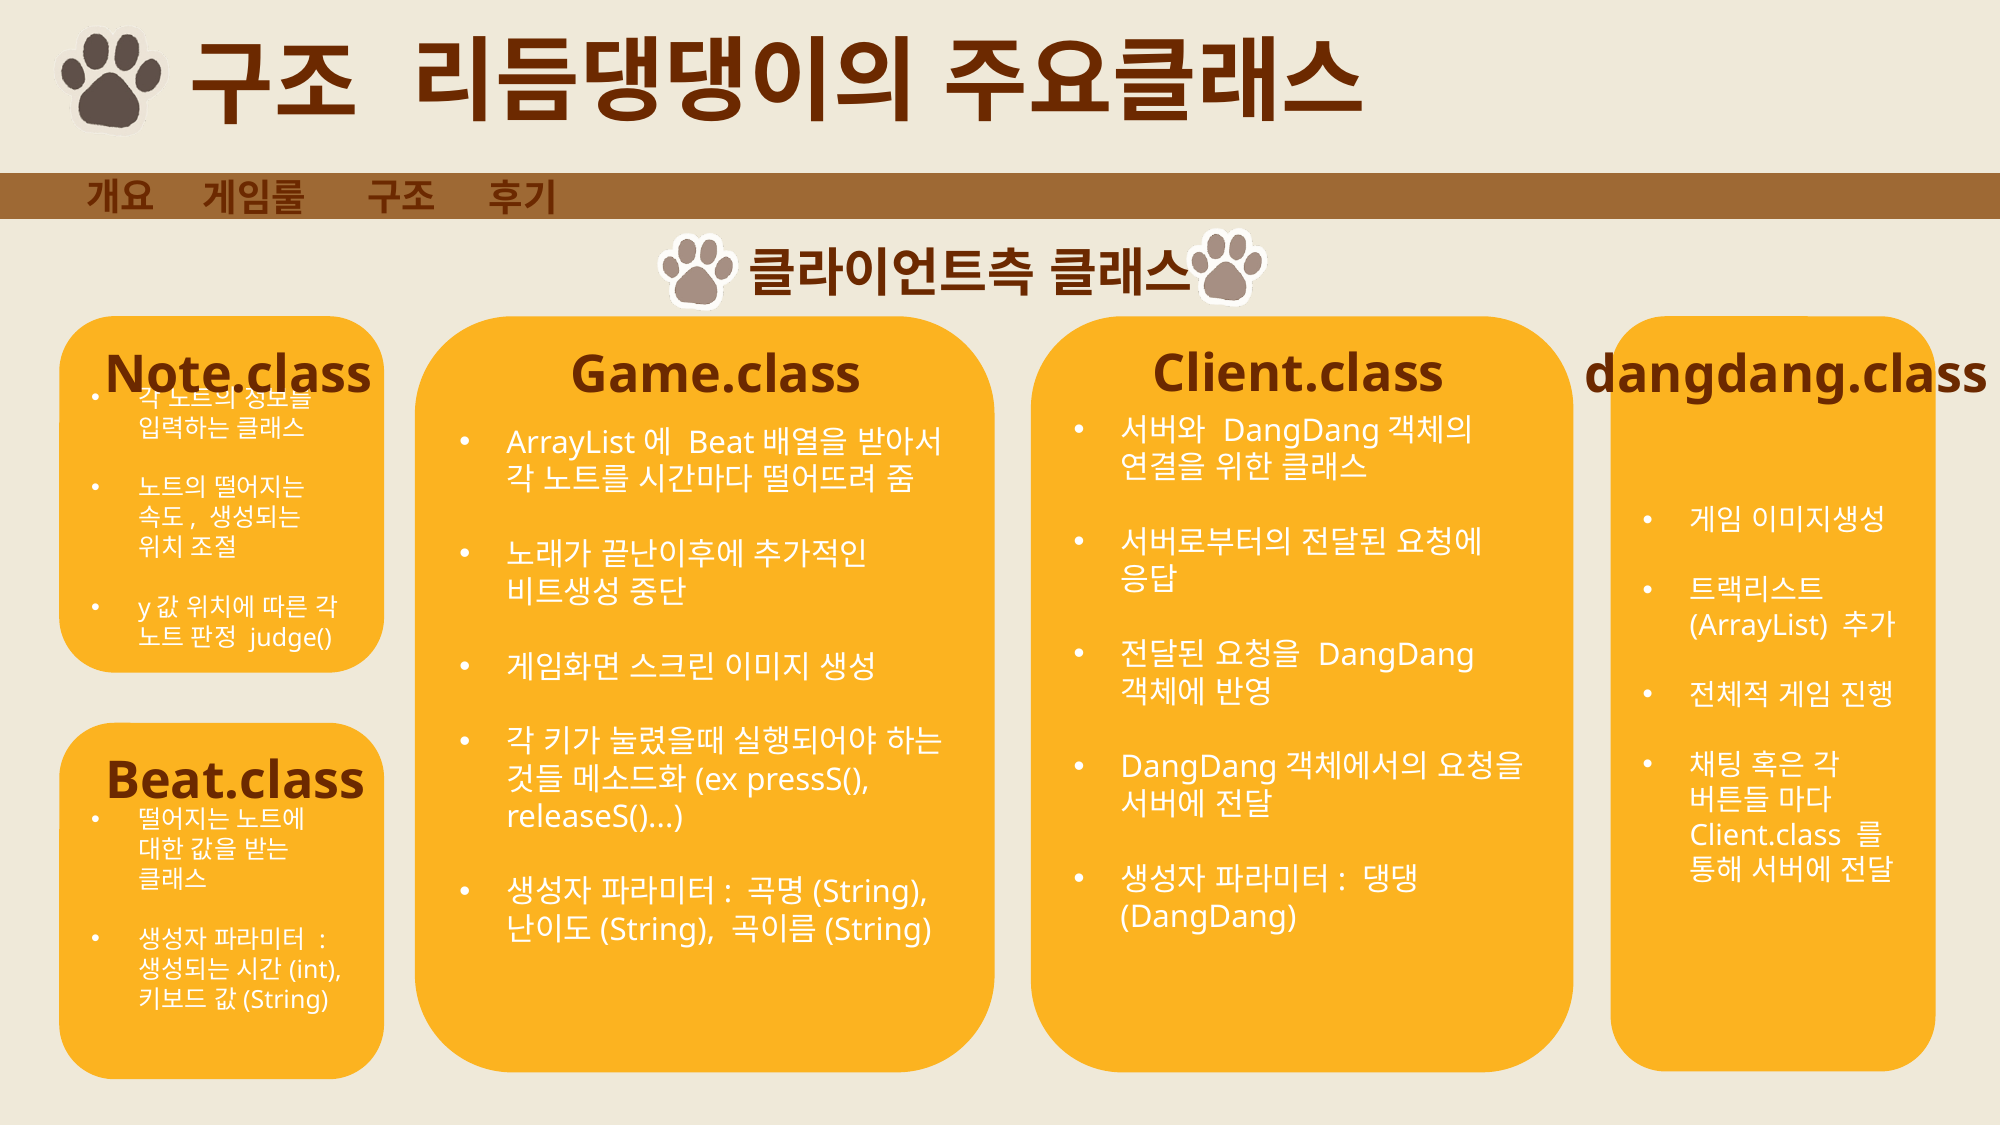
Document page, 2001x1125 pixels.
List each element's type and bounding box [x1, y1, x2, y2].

picture [51, 23, 171, 138]
picture [1184, 227, 1268, 307]
picture [655, 231, 739, 312]
list [0, 0, 2000, 1125]
